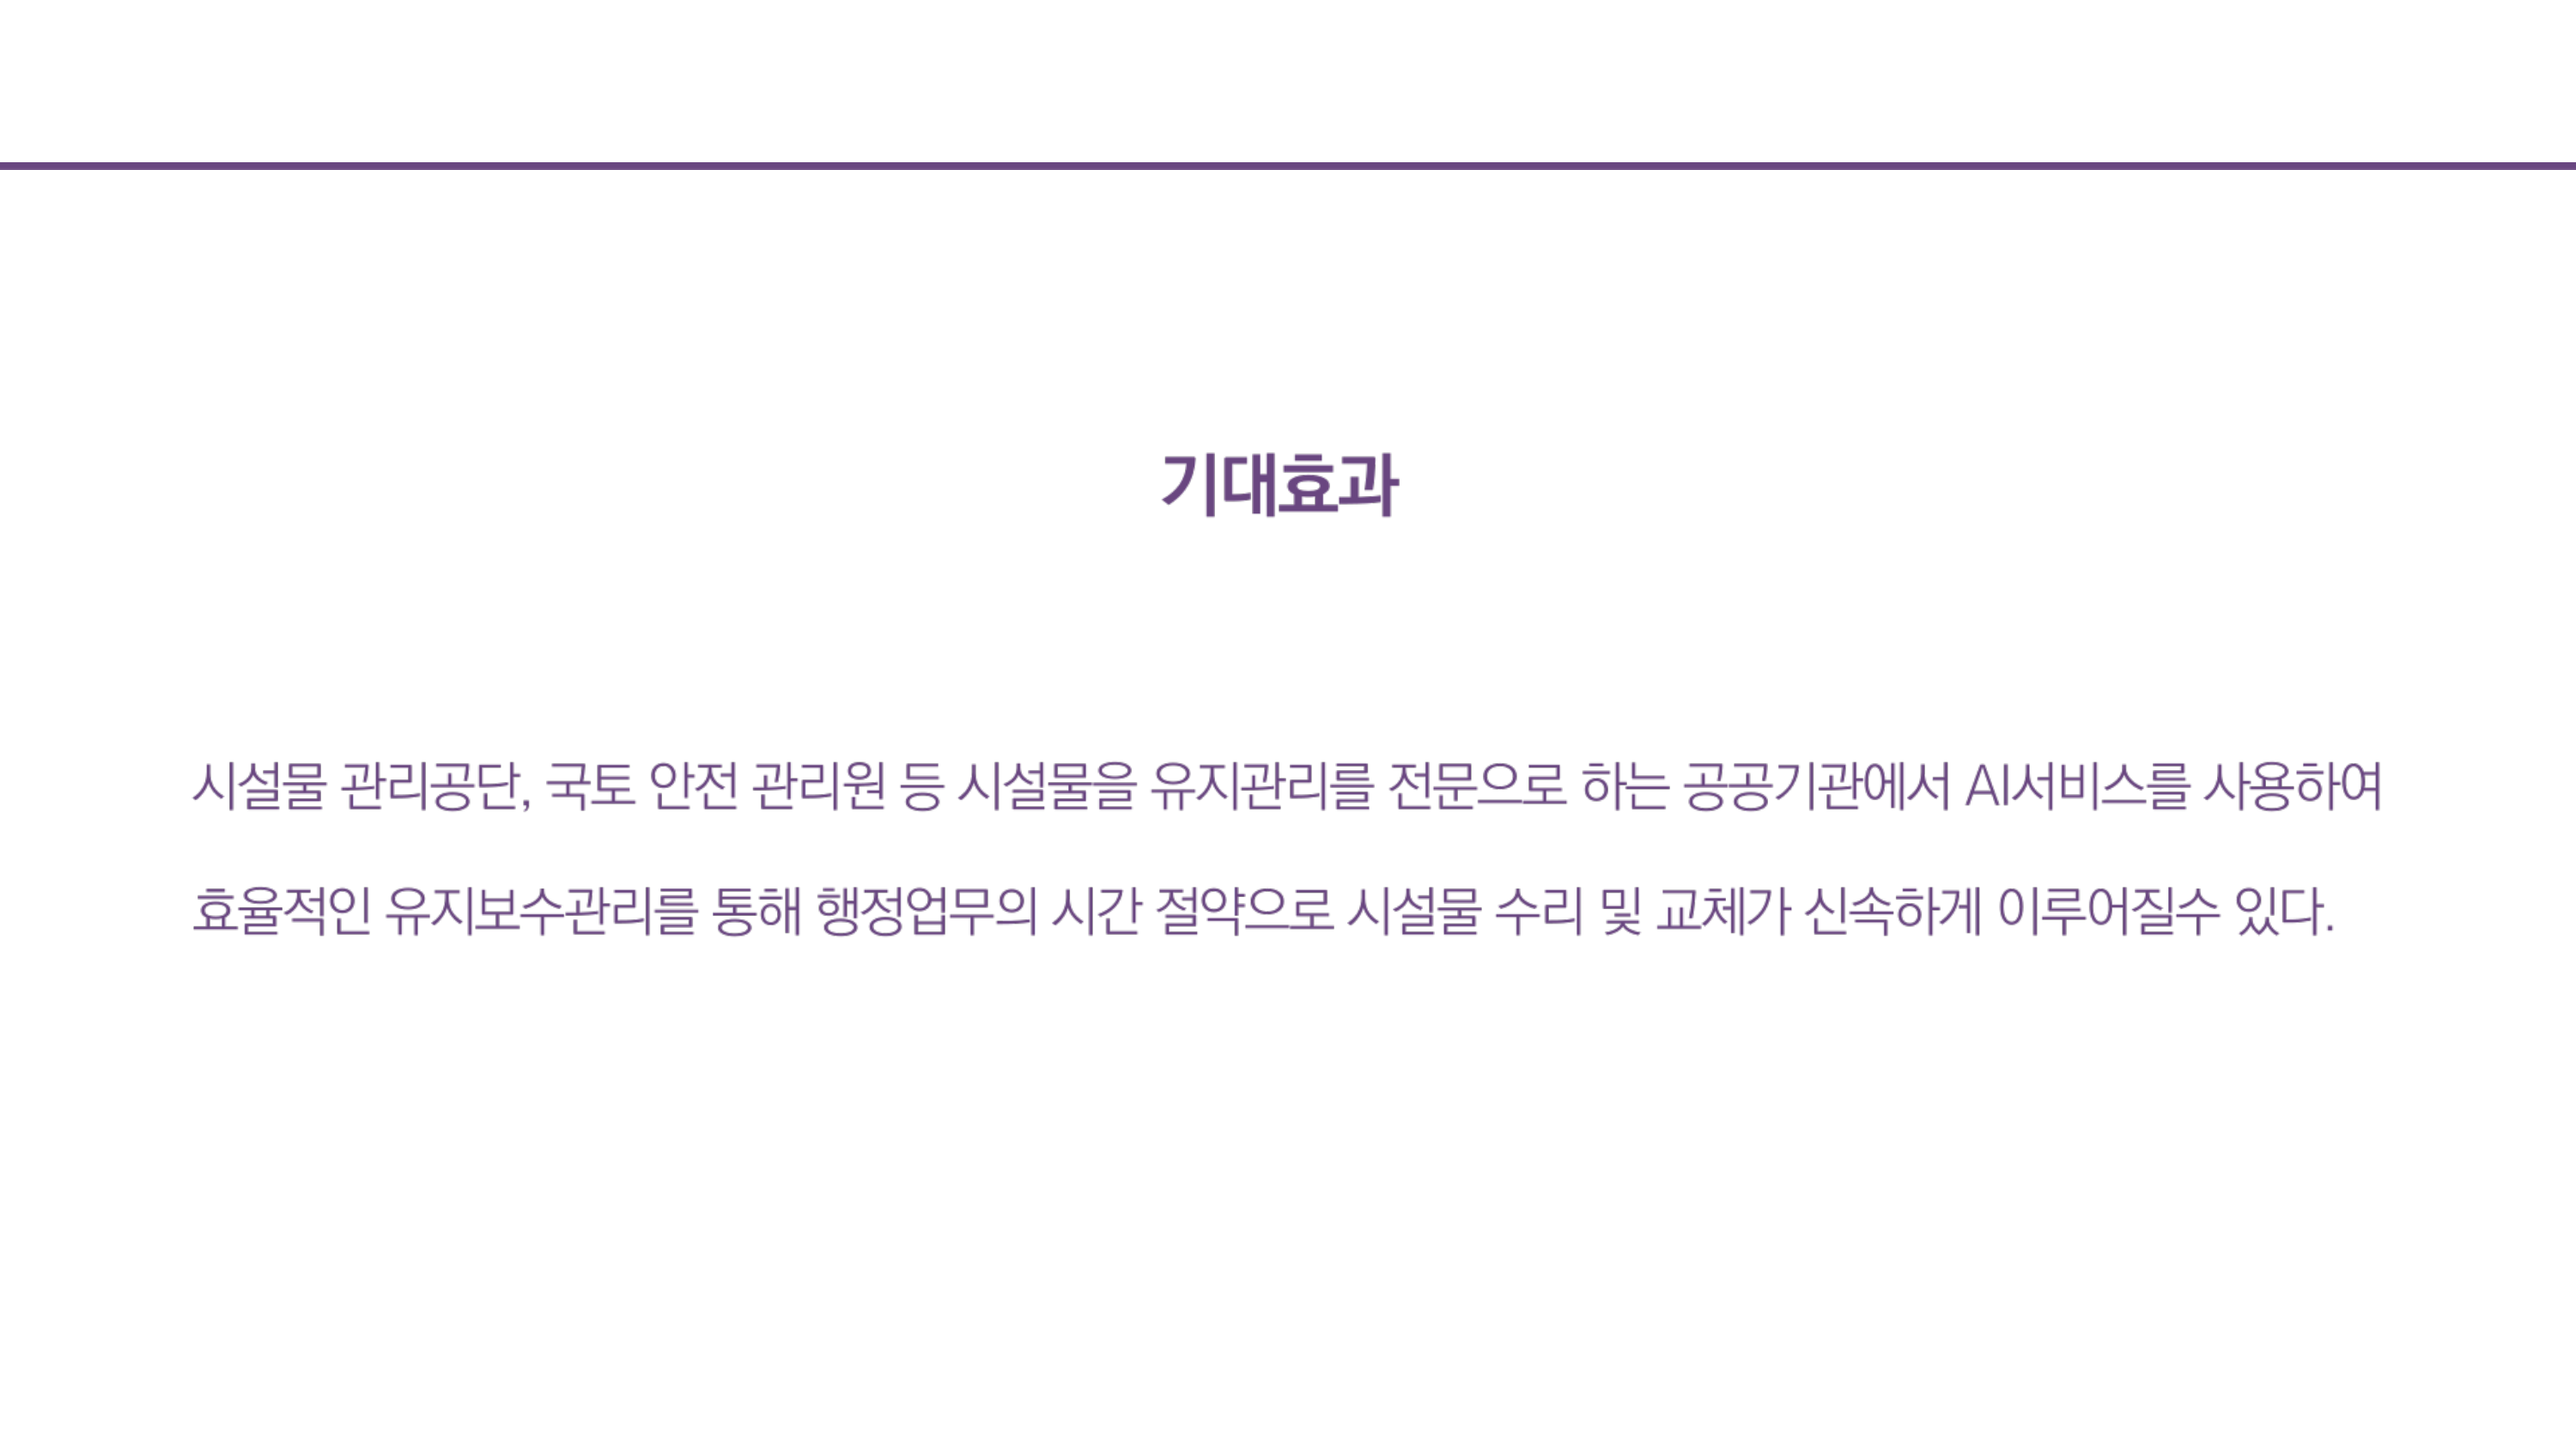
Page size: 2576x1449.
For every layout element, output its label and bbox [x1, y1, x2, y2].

picture [183, 738, 2407, 859]
picture [1147, 427, 1433, 552]
text_box [0, 162, 2576, 170]
picture [185, 869, 2360, 978]
